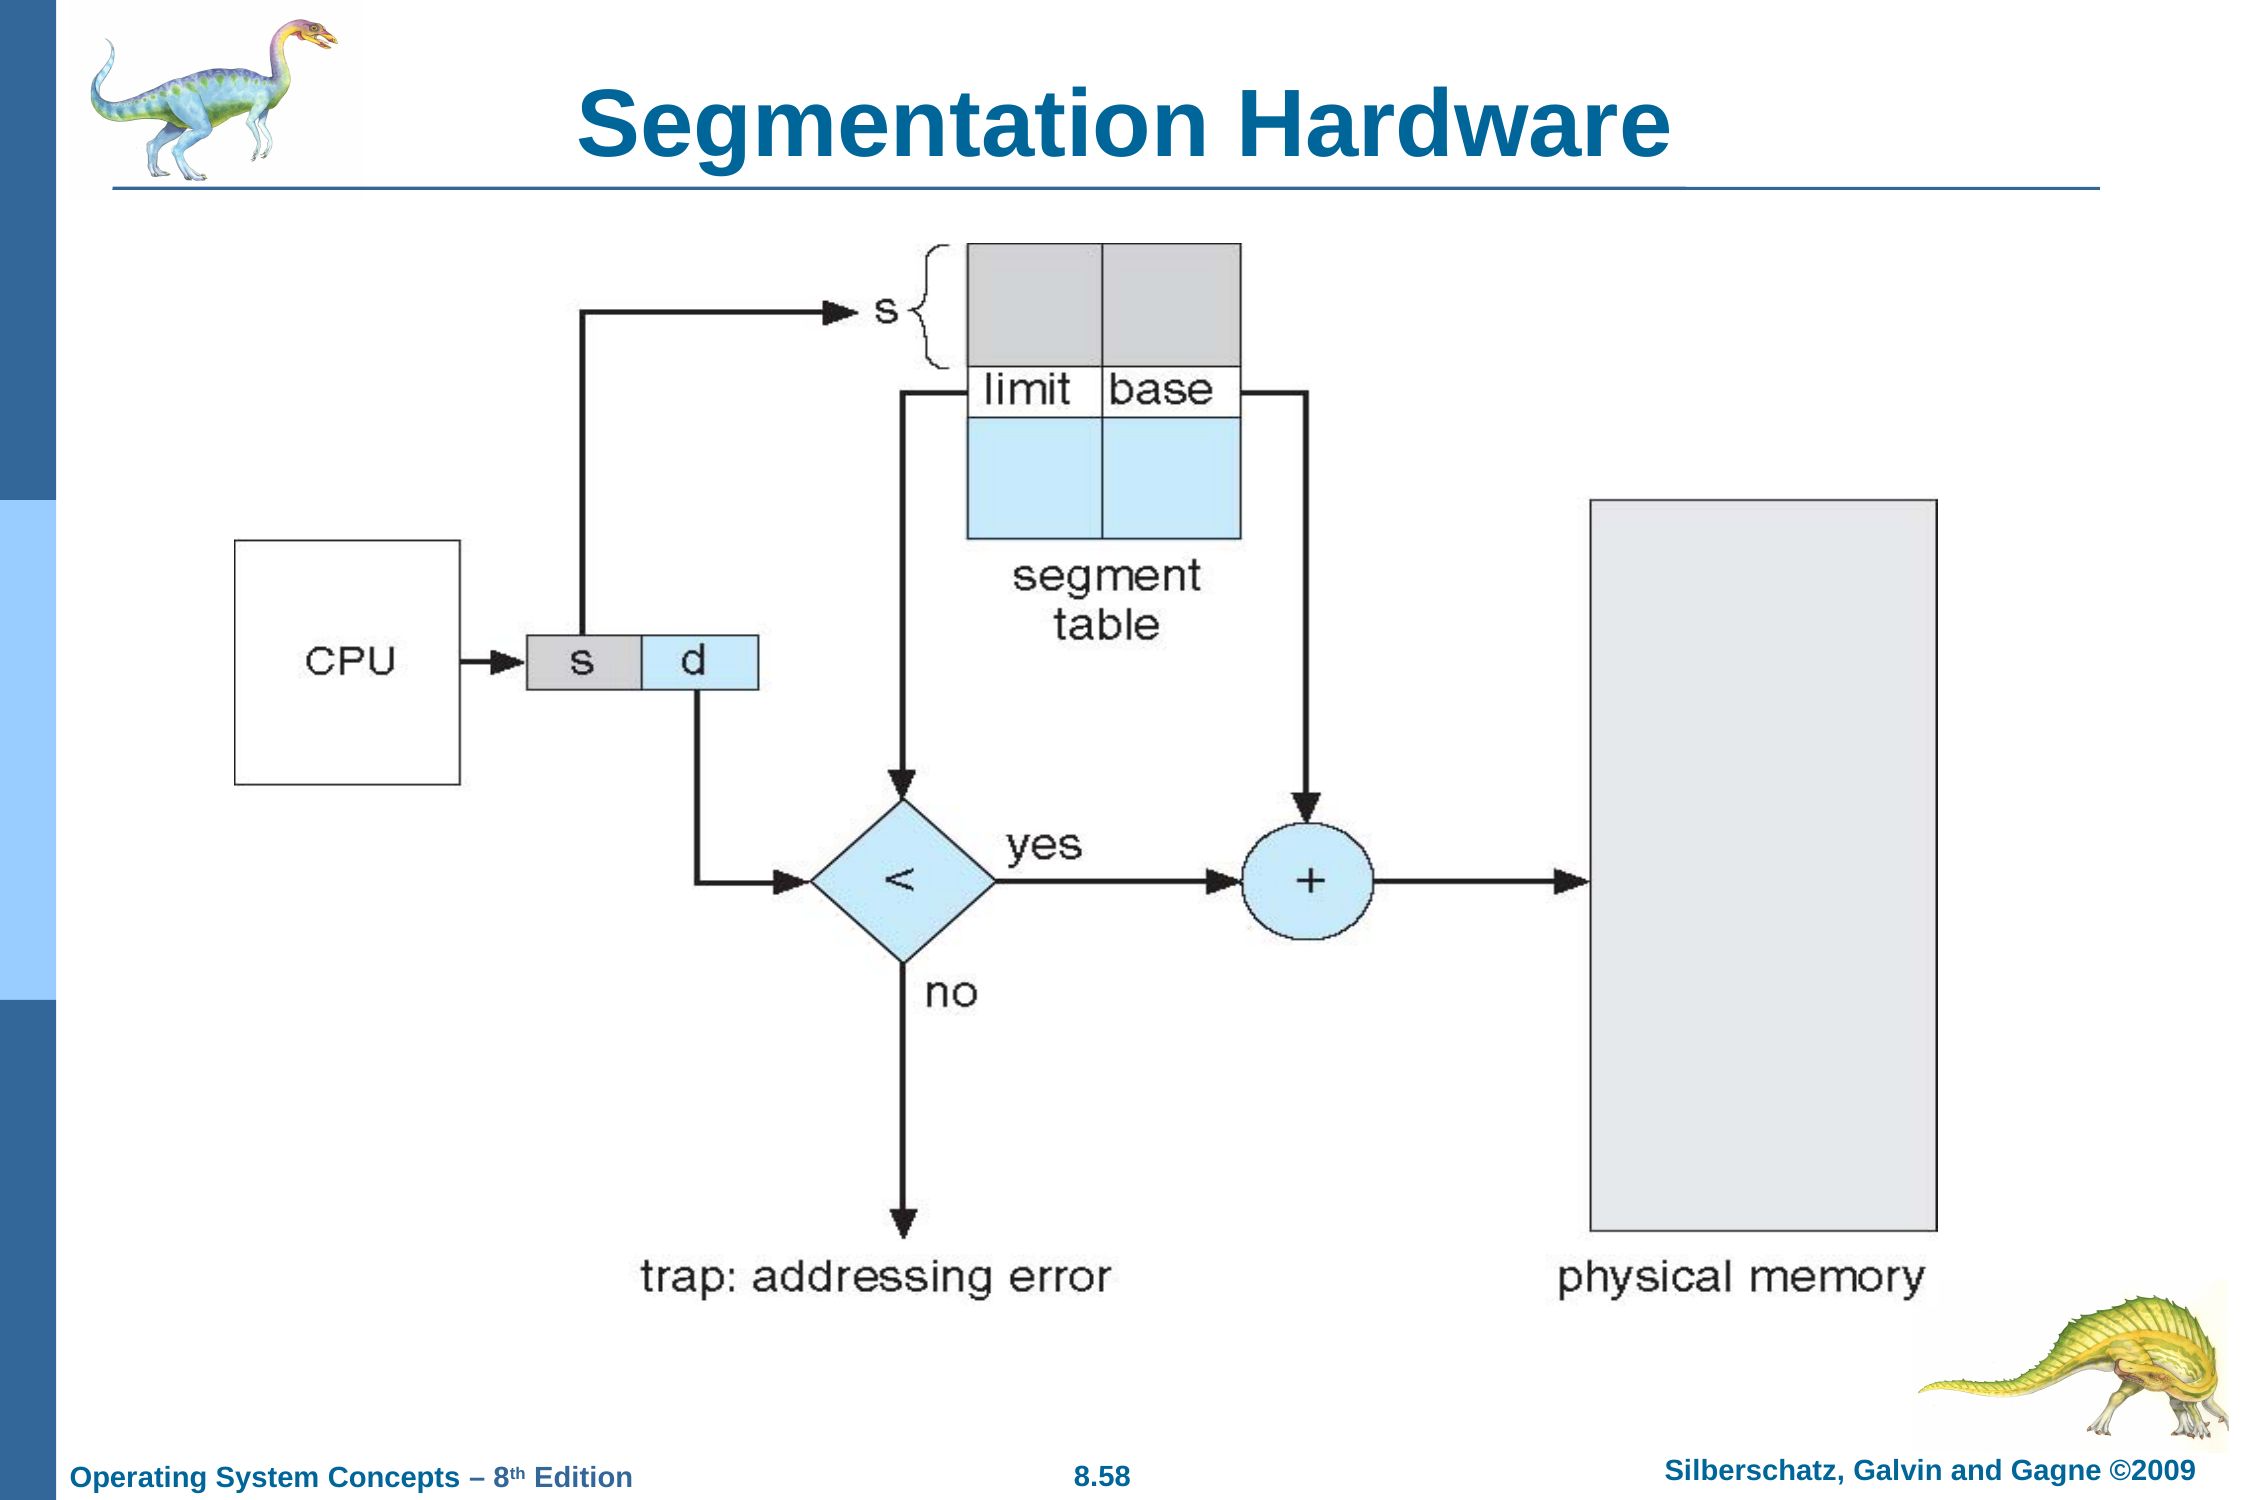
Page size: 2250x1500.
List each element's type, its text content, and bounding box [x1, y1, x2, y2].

title Segmentation Hardware [112, 60, 2138, 187]
picture [70, 0, 365, 199]
picture [233, 243, 2229, 1453]
